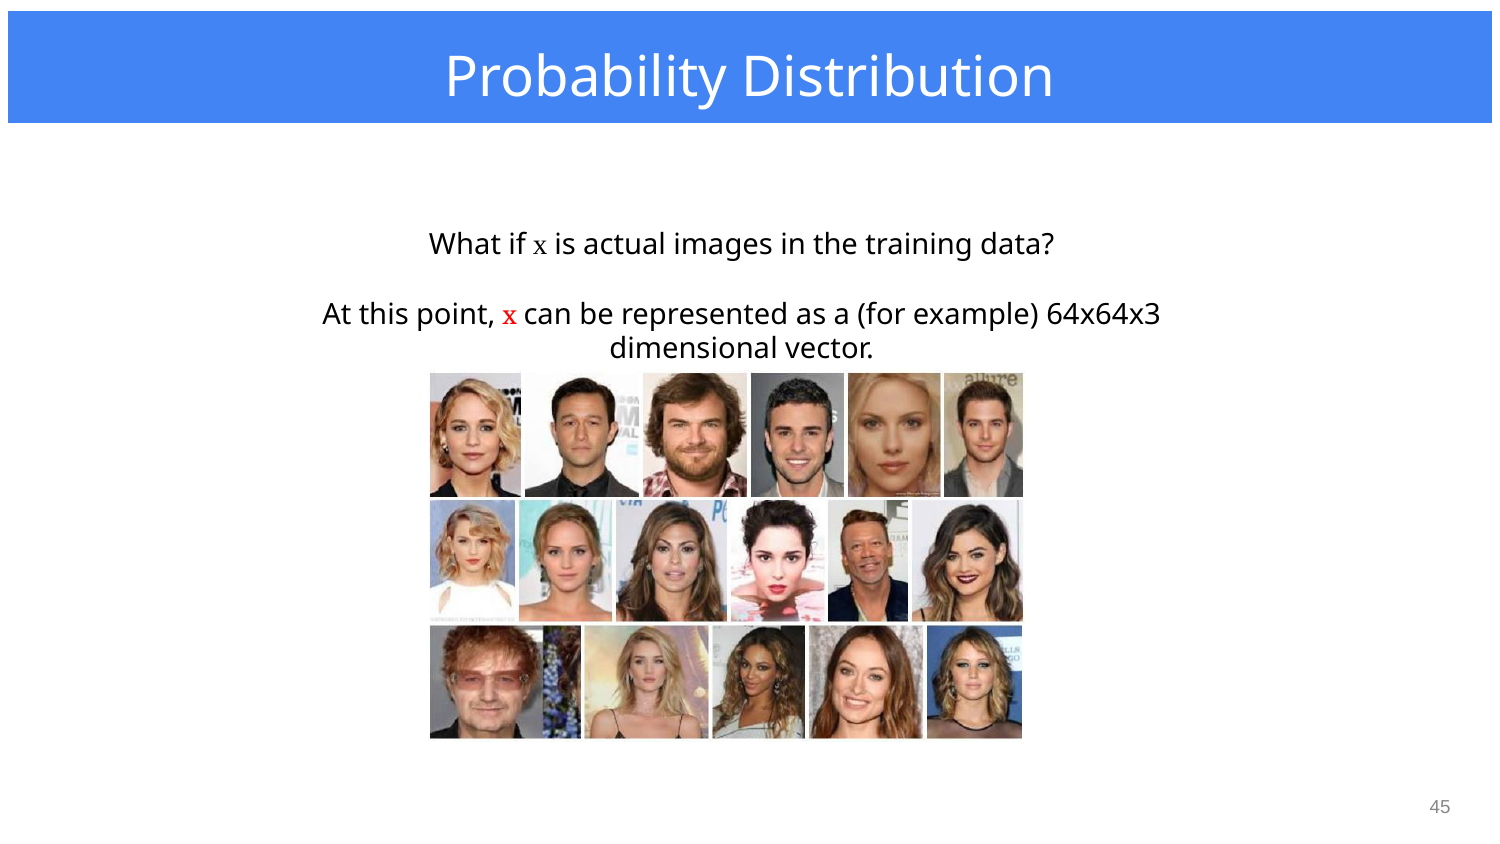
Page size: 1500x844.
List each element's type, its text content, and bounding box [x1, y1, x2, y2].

text_box [9, 11, 1492, 123]
text_box ‹#› [1429, 794, 1457, 817]
title Probability Distribution [38, 40, 1462, 100]
text_box [428, 370, 1026, 742]
text_box What if x is actual images in the training data? At this point, x can be represented as a (for example) 64x64x3 dimensional vector. [253, 225, 1230, 325]
